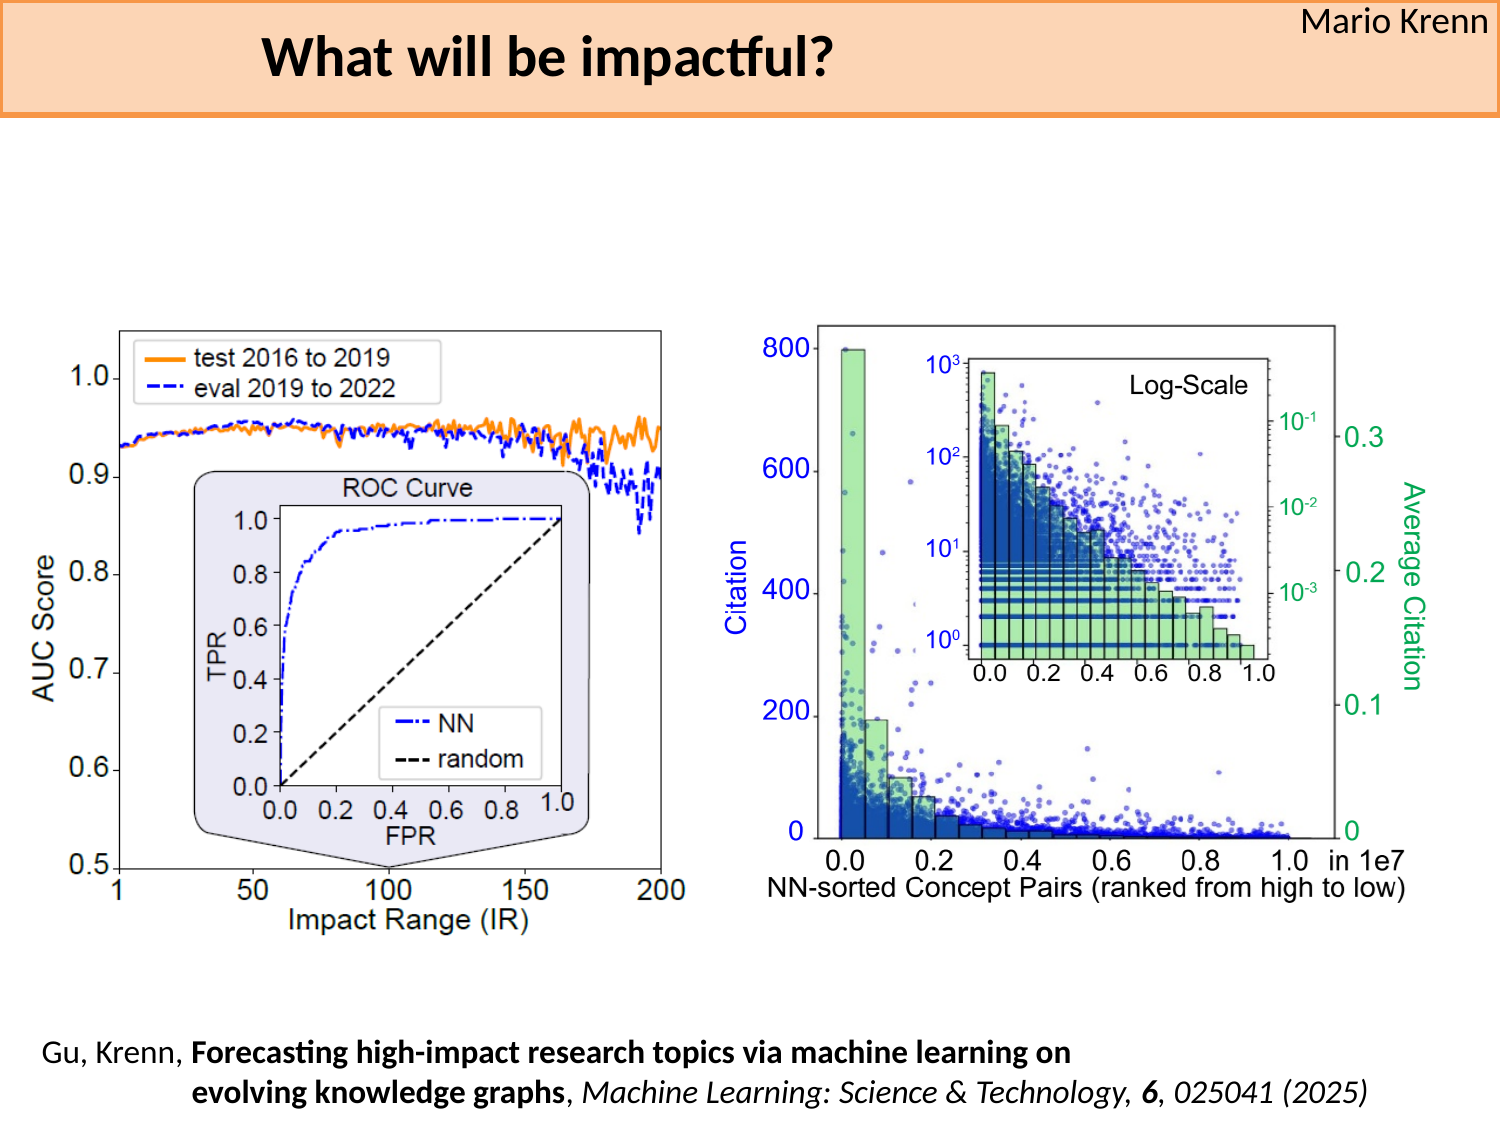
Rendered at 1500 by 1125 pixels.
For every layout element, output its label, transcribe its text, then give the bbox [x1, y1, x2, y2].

text_box What will be impactful? [246, 11, 851, 96]
text_box Mario Krenn [1285, 0, 1500, 49]
picture [17, 293, 1446, 954]
text_box [0, 0, 1500, 117]
text_box Gu, Krenn, Forecasting high-impact research topics via machine learning on evolving knowledge graphs, Machine Learning: Science & Technology, 6, 025041 (2025) [26, 1023, 1392, 1118]
